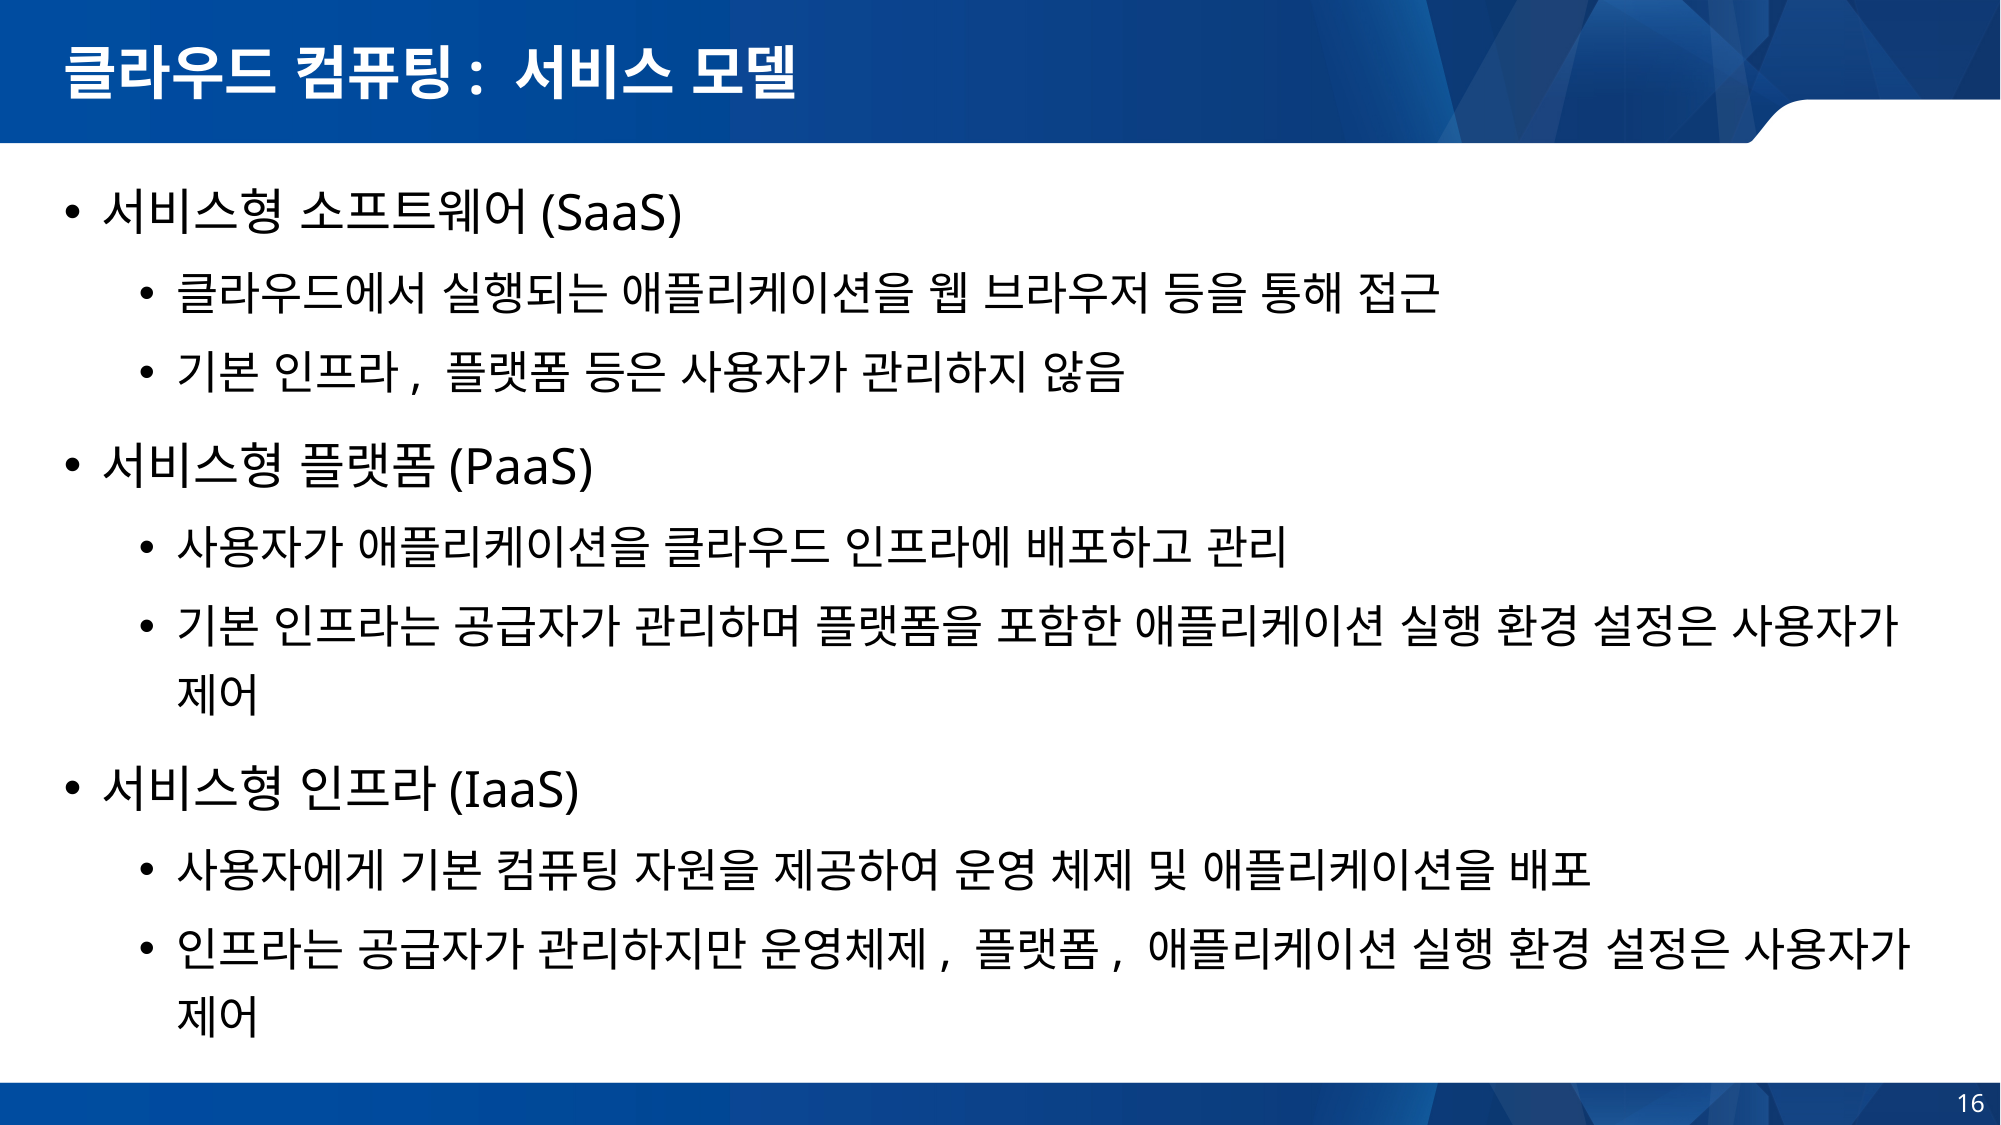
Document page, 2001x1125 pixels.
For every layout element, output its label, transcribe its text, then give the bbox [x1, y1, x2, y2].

slide_number 16 [1787, 1084, 2000, 1125]
picture [0, 0, 2001, 1125]
title 클라우드 컴퓨팅: 서비스 모델 [48, 31, 1961, 120]
list 서비스형 소프트웨어(SaaS) 클라우드에서 실행되는 애플리케이션을 웹 브라우저 등을 통해 접근 기본 인프라, 플랫폼 등은 사용자가 관리하지 않음 서비스형 플랫폼(PaaS) 사용자가 애플리케이션을 클라우드 인프라에 배포하고 관리 기본 인프라는 공급자가 관리하며 플랫폼을 포함한 애플리케이션 실행 환경 설정은 사용자가 제어 서비스형 인프라(IaaS) 사용자에게 기본 컴퓨팅 자원을 제공하여 운영 체제 및 애플리케이션을 배포 인프라는 공급자가 관리하지만 운영체제, 플랫폼, 애플리케이션 실행 환경 설정은 사용자가 제어 [48, 158, 1961, 1069]
